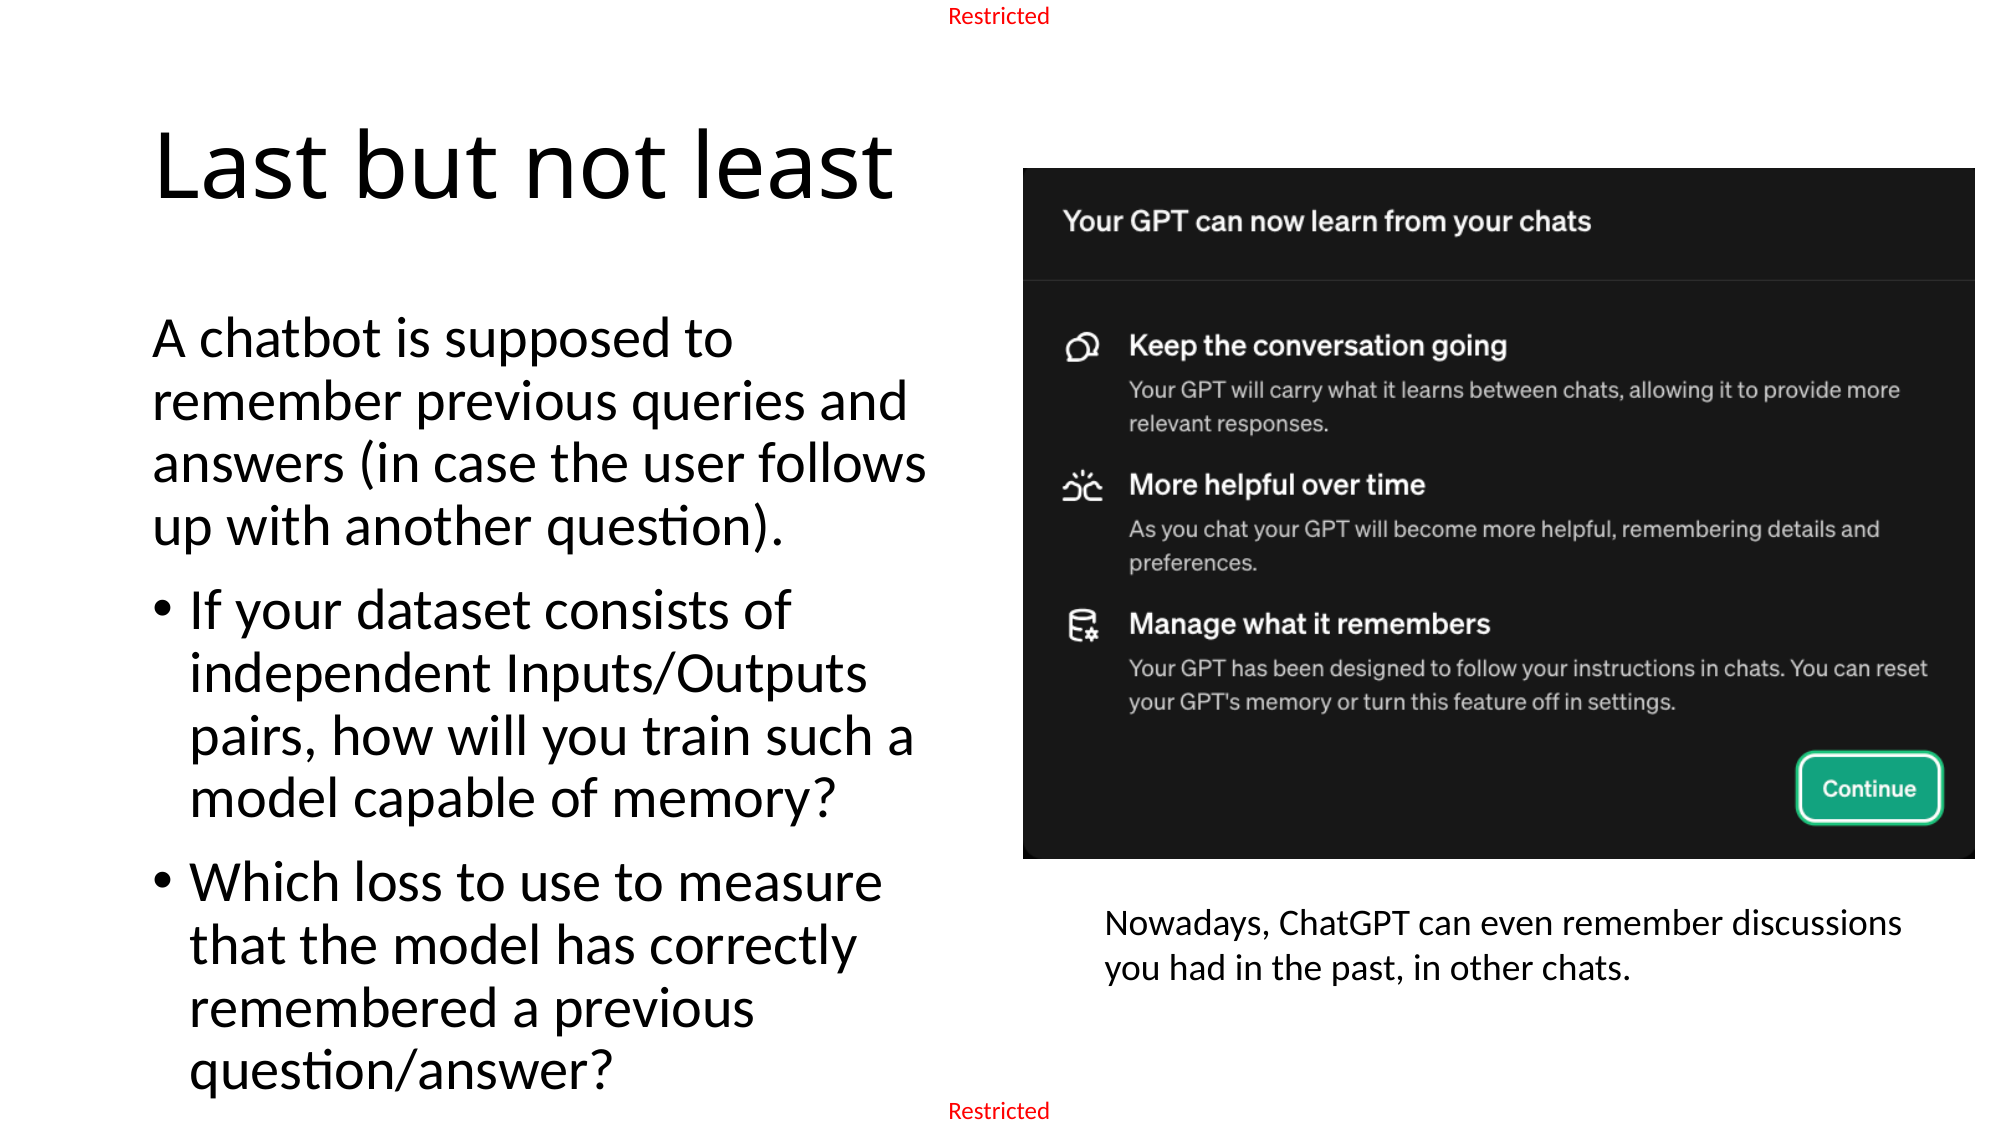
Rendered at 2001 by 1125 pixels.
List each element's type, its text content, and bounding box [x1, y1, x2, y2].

text_box Nowadays, ChatGPT can even remember discussions you had in the past, in other chats. [1089, 890, 1940, 996]
picture [1023, 168, 1975, 859]
title Last but not least [137, 59, 1863, 278]
list A chatbot is supposed to remember previous queries and answers (in case the user follows up with another question). If your dataset consists of independent Inputs/Outputs pairs, how will you train such a model capable of memory? Which loss to use to measure that the model has correctly remembered a previous question/answer? [137, 299, 988, 1125]
